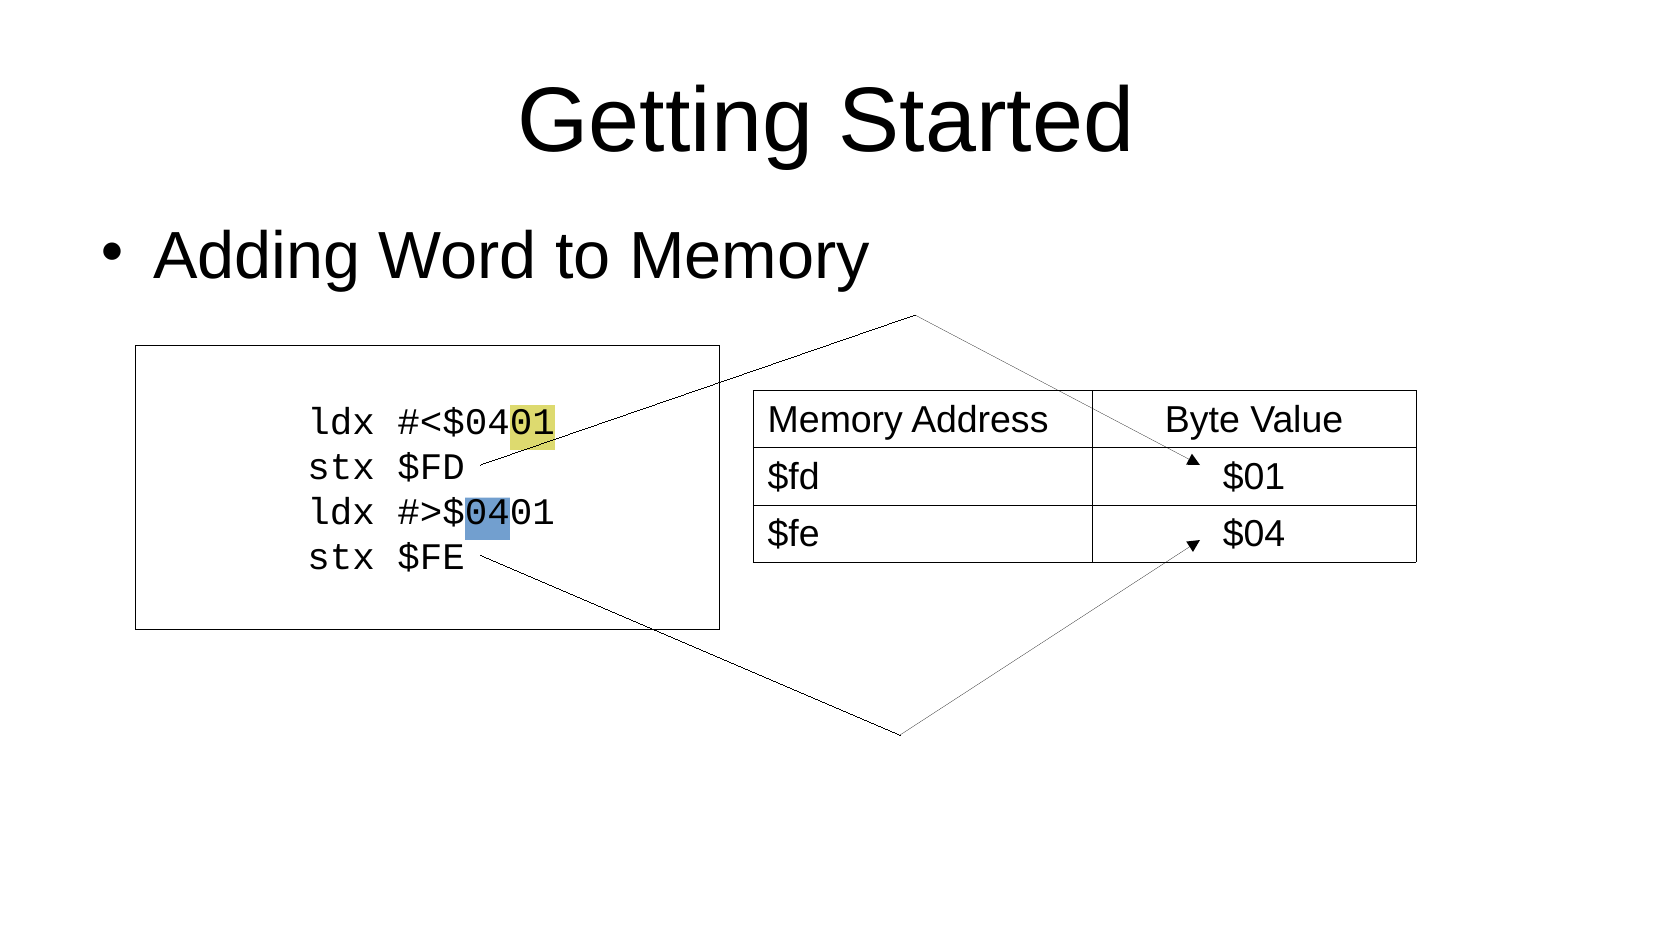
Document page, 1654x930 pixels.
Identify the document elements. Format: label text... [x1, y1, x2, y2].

text_box Getting Started [82, 36, 1570, 192]
text_box Adding Word to Memory [82, 217, 1570, 757]
